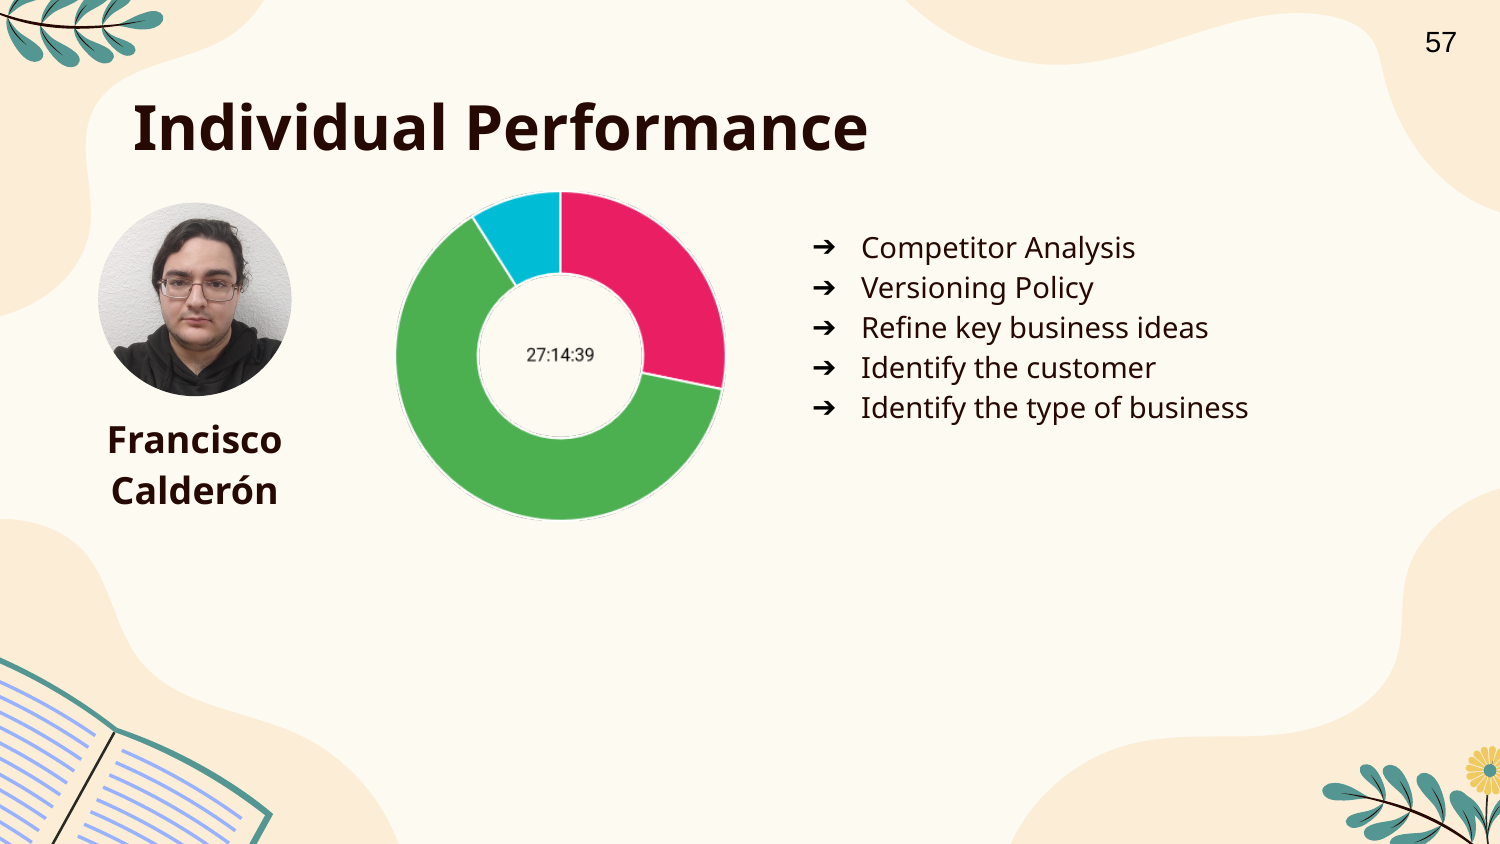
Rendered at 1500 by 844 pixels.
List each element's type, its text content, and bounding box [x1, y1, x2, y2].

subtitle Francisco Calderón [4, 458, 386, 528]
slide_number ‹#› [1410, 8, 1500, 73]
picture [97, 202, 292, 397]
text_box Competitor Analysis Versioning Policy Refine key business ideas Identify the customer Identify the type of business [771, 208, 1373, 480]
picture [394, 189, 727, 522]
title Individual Performance [118, 72, 1382, 167]
